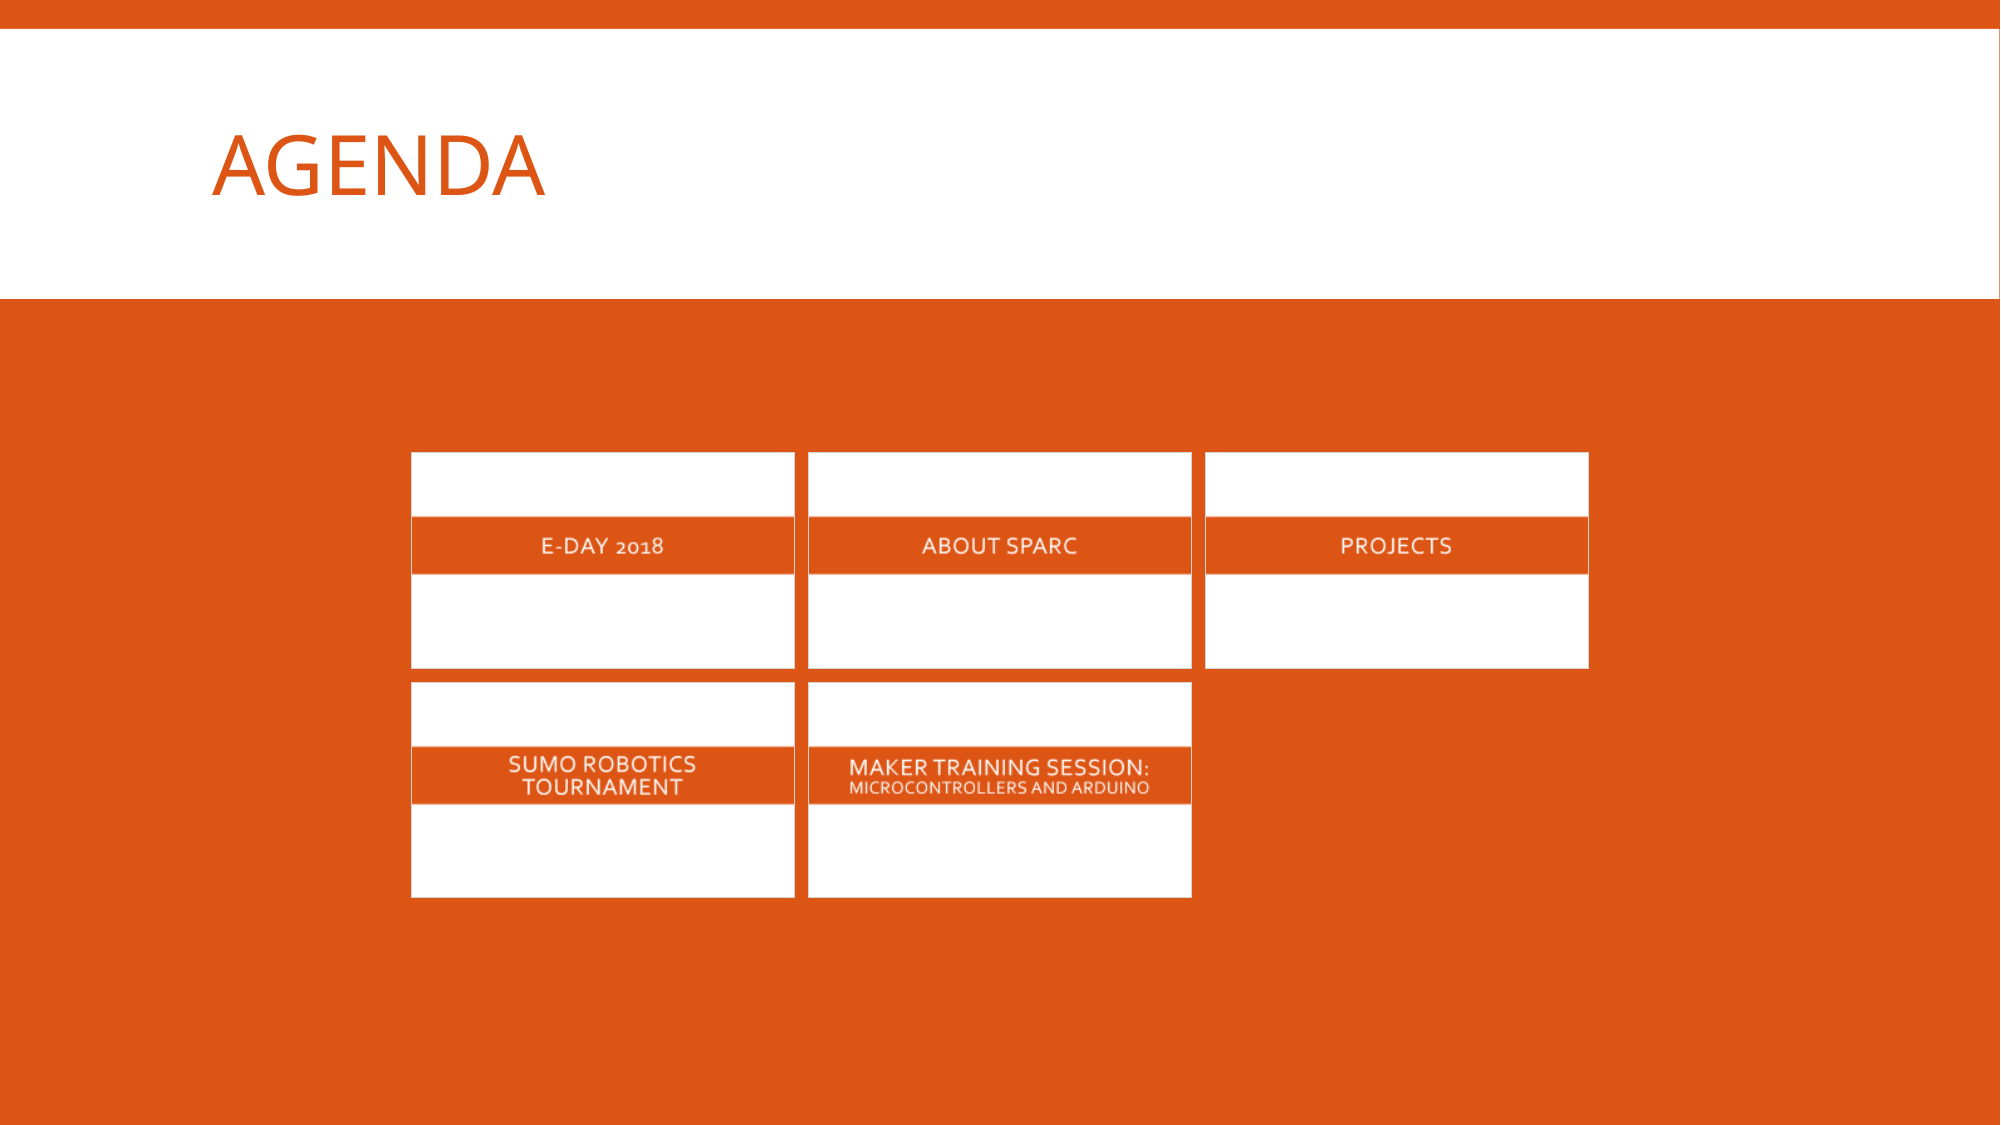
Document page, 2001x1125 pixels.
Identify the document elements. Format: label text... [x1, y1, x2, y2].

picture [809, 683, 1191, 897]
picture [412, 683, 794, 897]
picture [809, 453, 1191, 668]
picture [1206, 453, 1588, 668]
title Agenda [197, 46, 1803, 295]
picture [412, 453, 794, 668]
